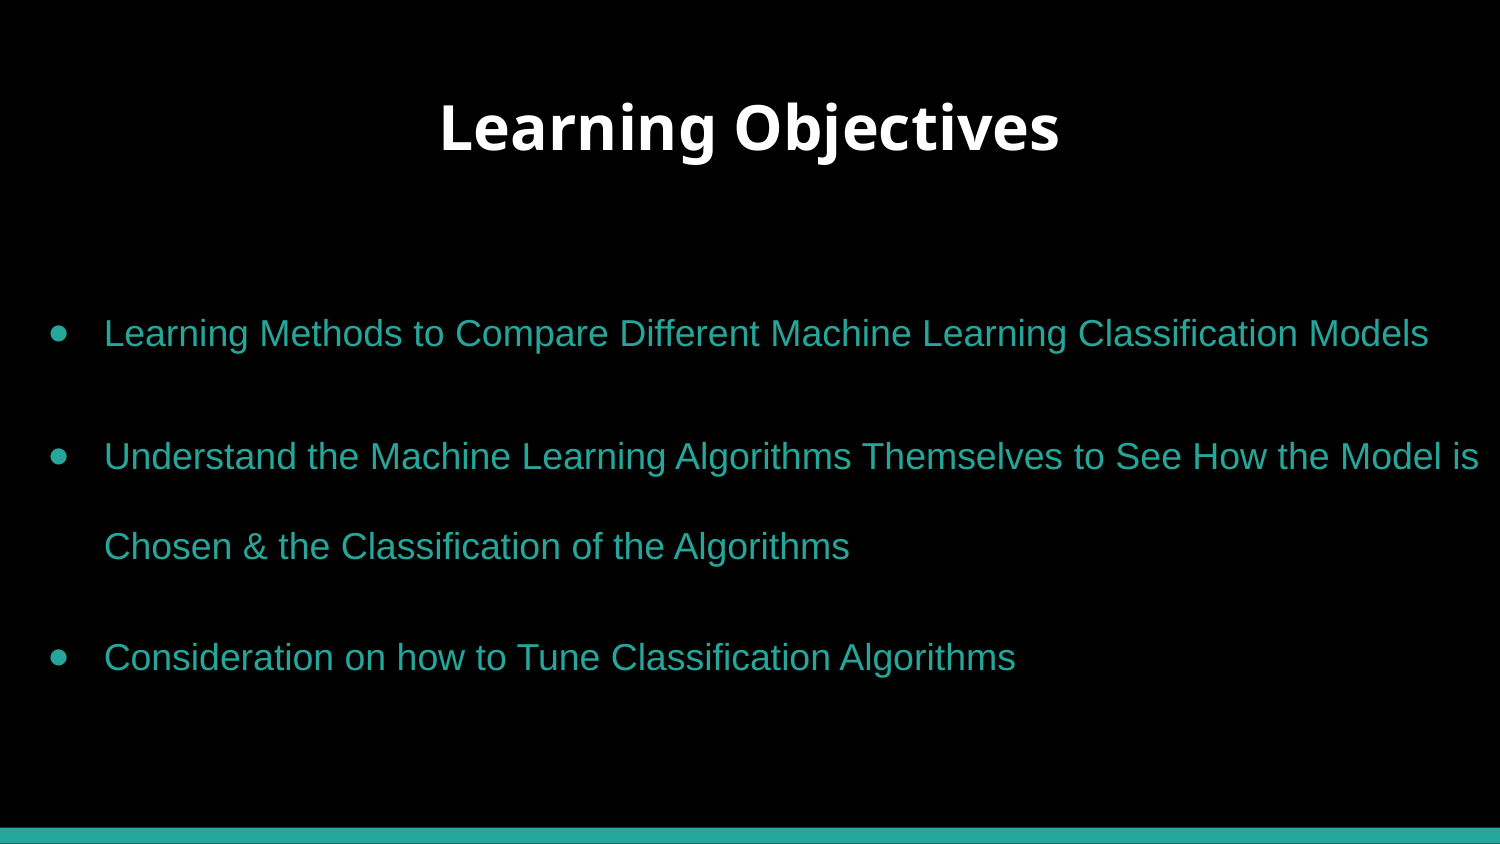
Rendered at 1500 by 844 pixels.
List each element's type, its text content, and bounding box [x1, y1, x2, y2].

title Learning Objectives [51, 72, 1449, 174]
list Learning Methods to Compare Different Machine Learning Classification Models Understand the Machine Learning Algorithms Themselves to See How the Model is Chosen & the Classification of the Algorithms Consideration on how to Tune Classification Algorithms [13, 192, 1500, 750]
